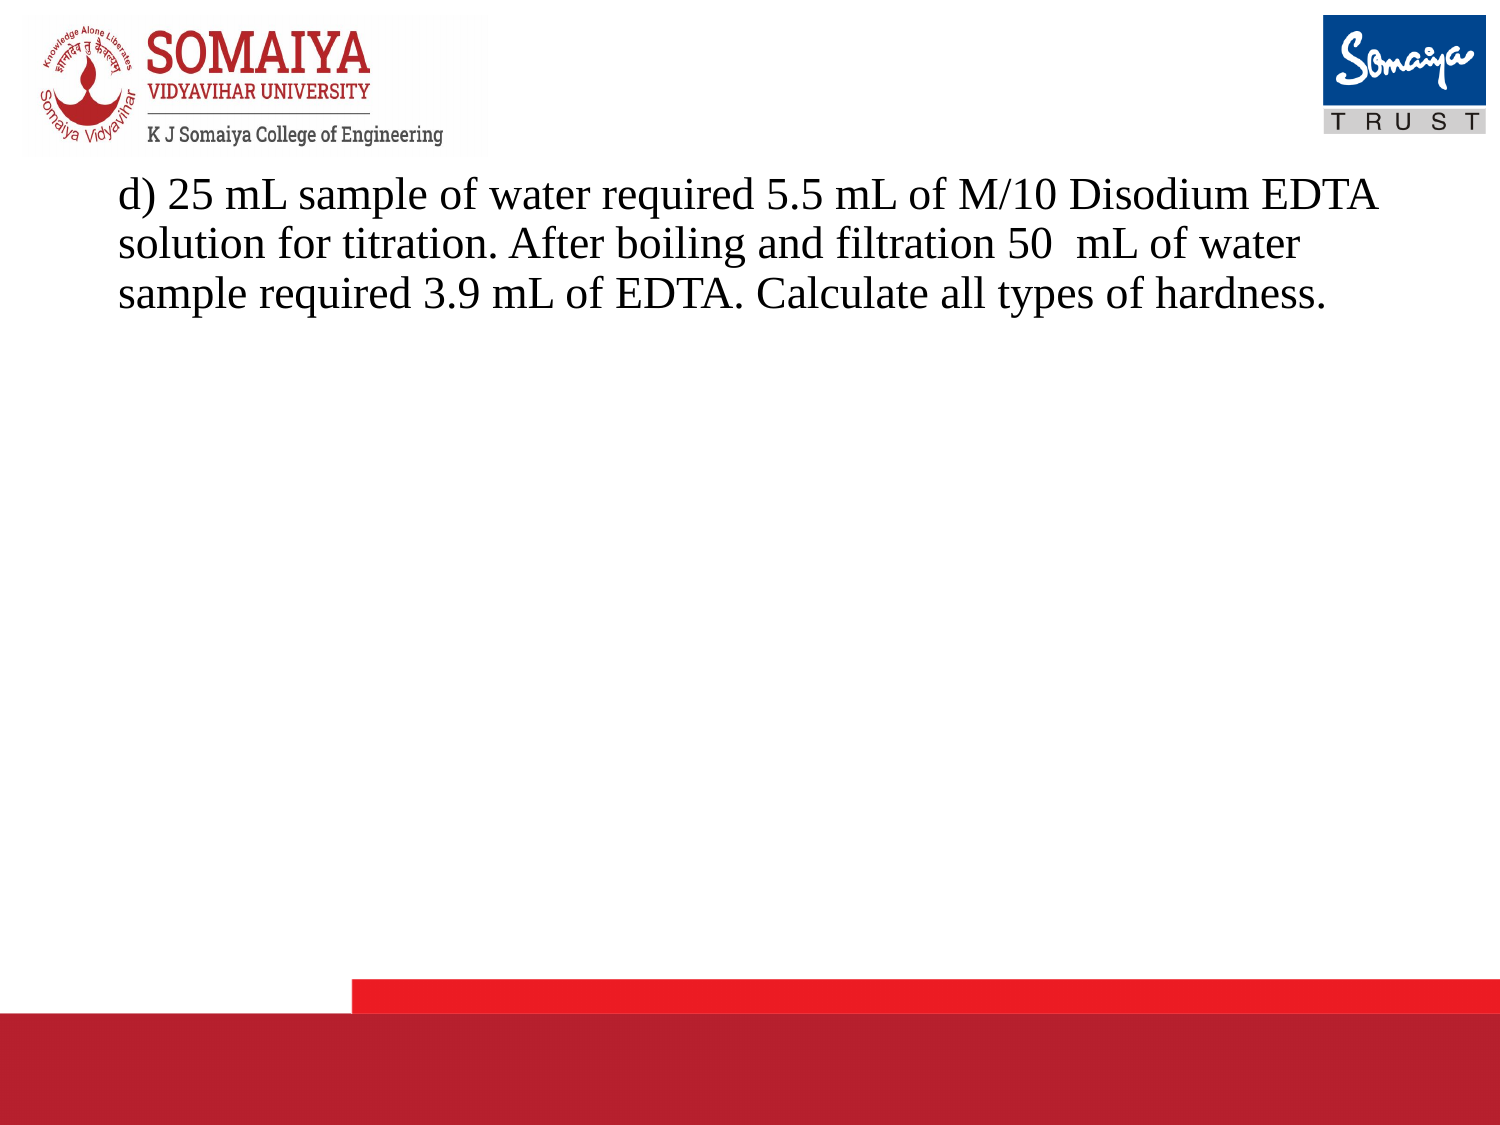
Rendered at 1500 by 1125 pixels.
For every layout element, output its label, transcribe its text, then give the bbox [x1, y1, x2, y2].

list d) 25 mL sample of water required 5.5 mL of M/10 Disodium EDTA solution for titration. After boiling and filtration 50 mL of water sample required 3.9 mL of EDTA. Calculate all types of hardness. [103, 162, 1397, 988]
picture [1323, 15, 1486, 134]
picture [0, 980, 1500, 1125]
picture [22, 15, 488, 157]
